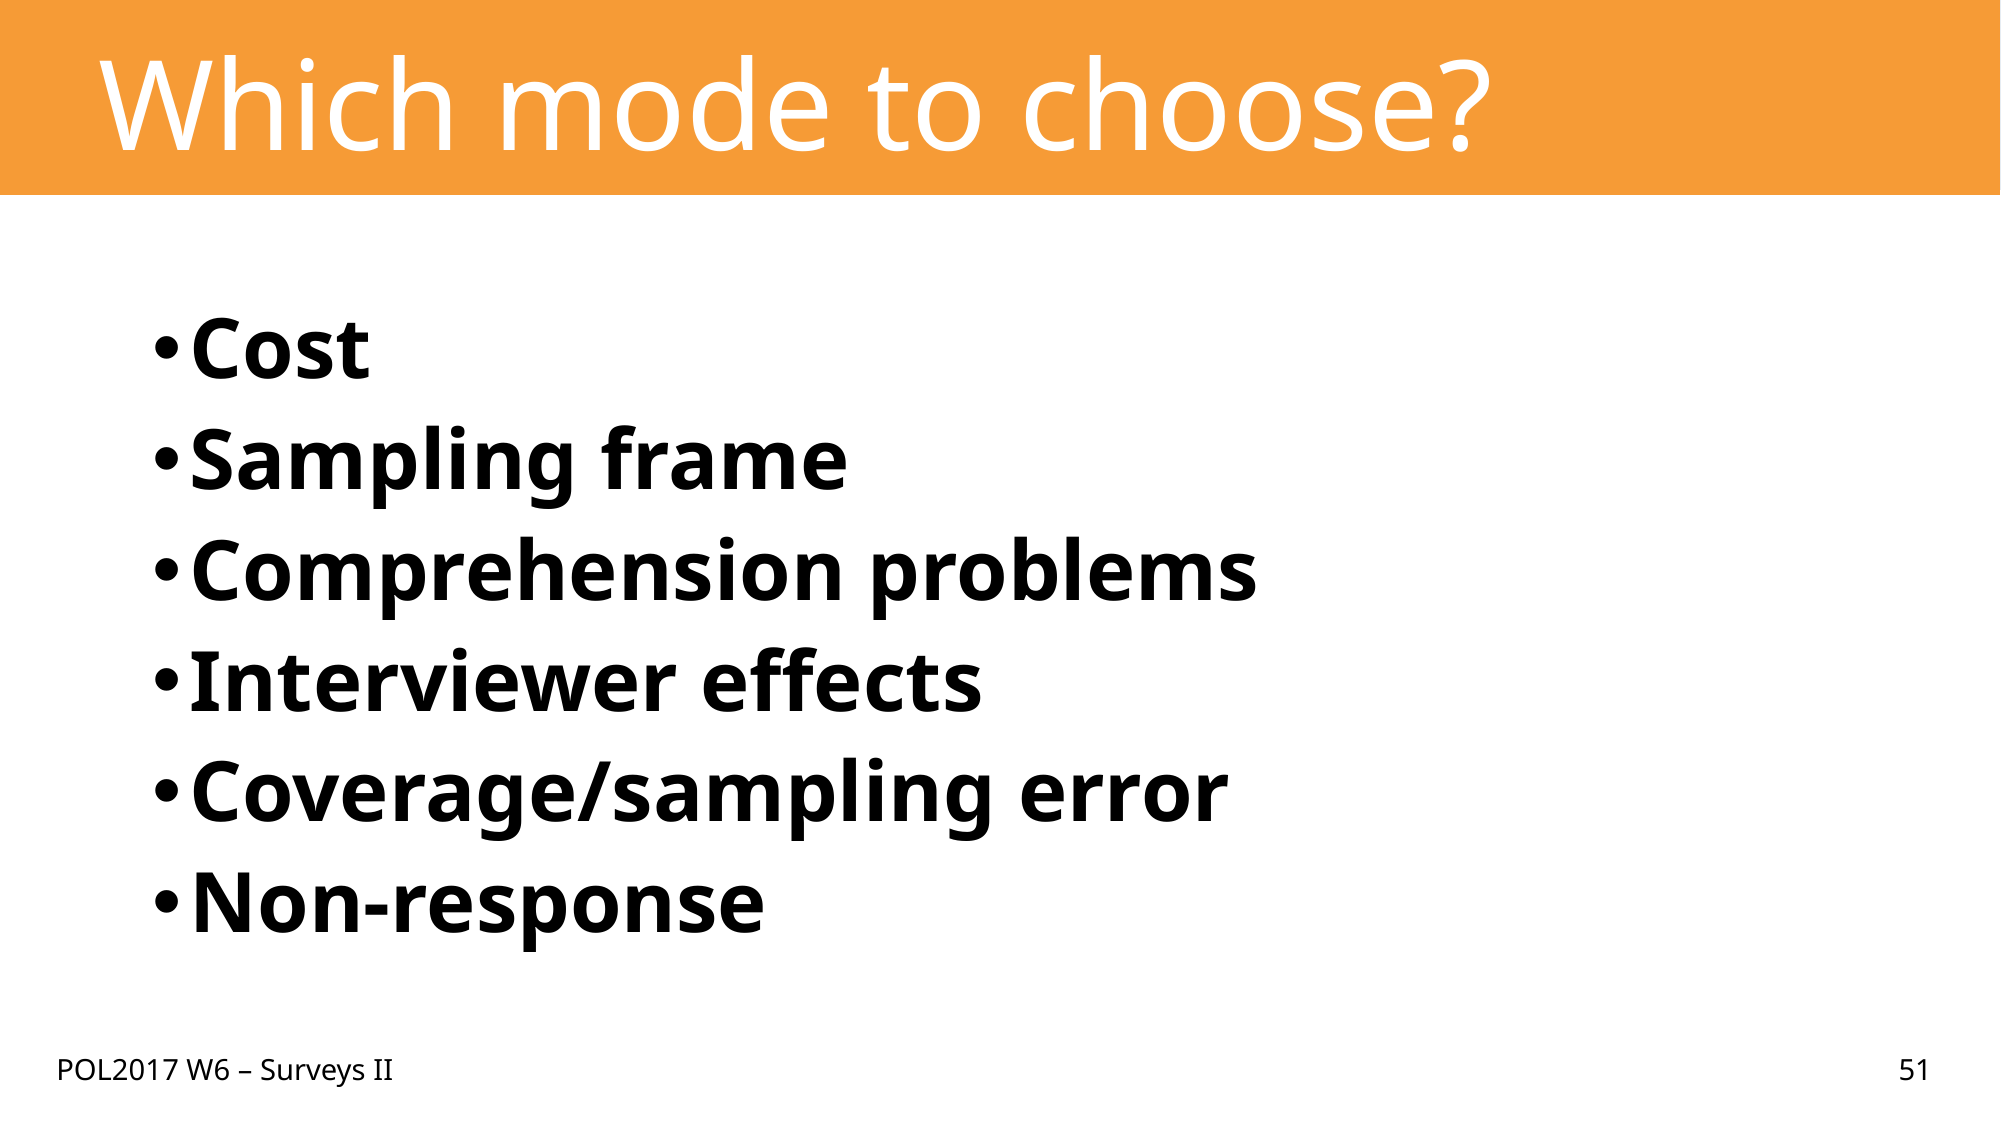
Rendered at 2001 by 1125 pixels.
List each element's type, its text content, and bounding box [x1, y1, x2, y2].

title Which mode to choose? [83, 15, 2000, 205]
list Cost Sampling frame Comprehension problems Interviewer effects Coverage/sampling error Non-response [137, 299, 1863, 1014]
footer POL2017 W6 – Surveys II [41, 1043, 675, 1104]
text_box [0, 0, 2000, 194]
slide_number 51 [1524, 1043, 1947, 1104]
